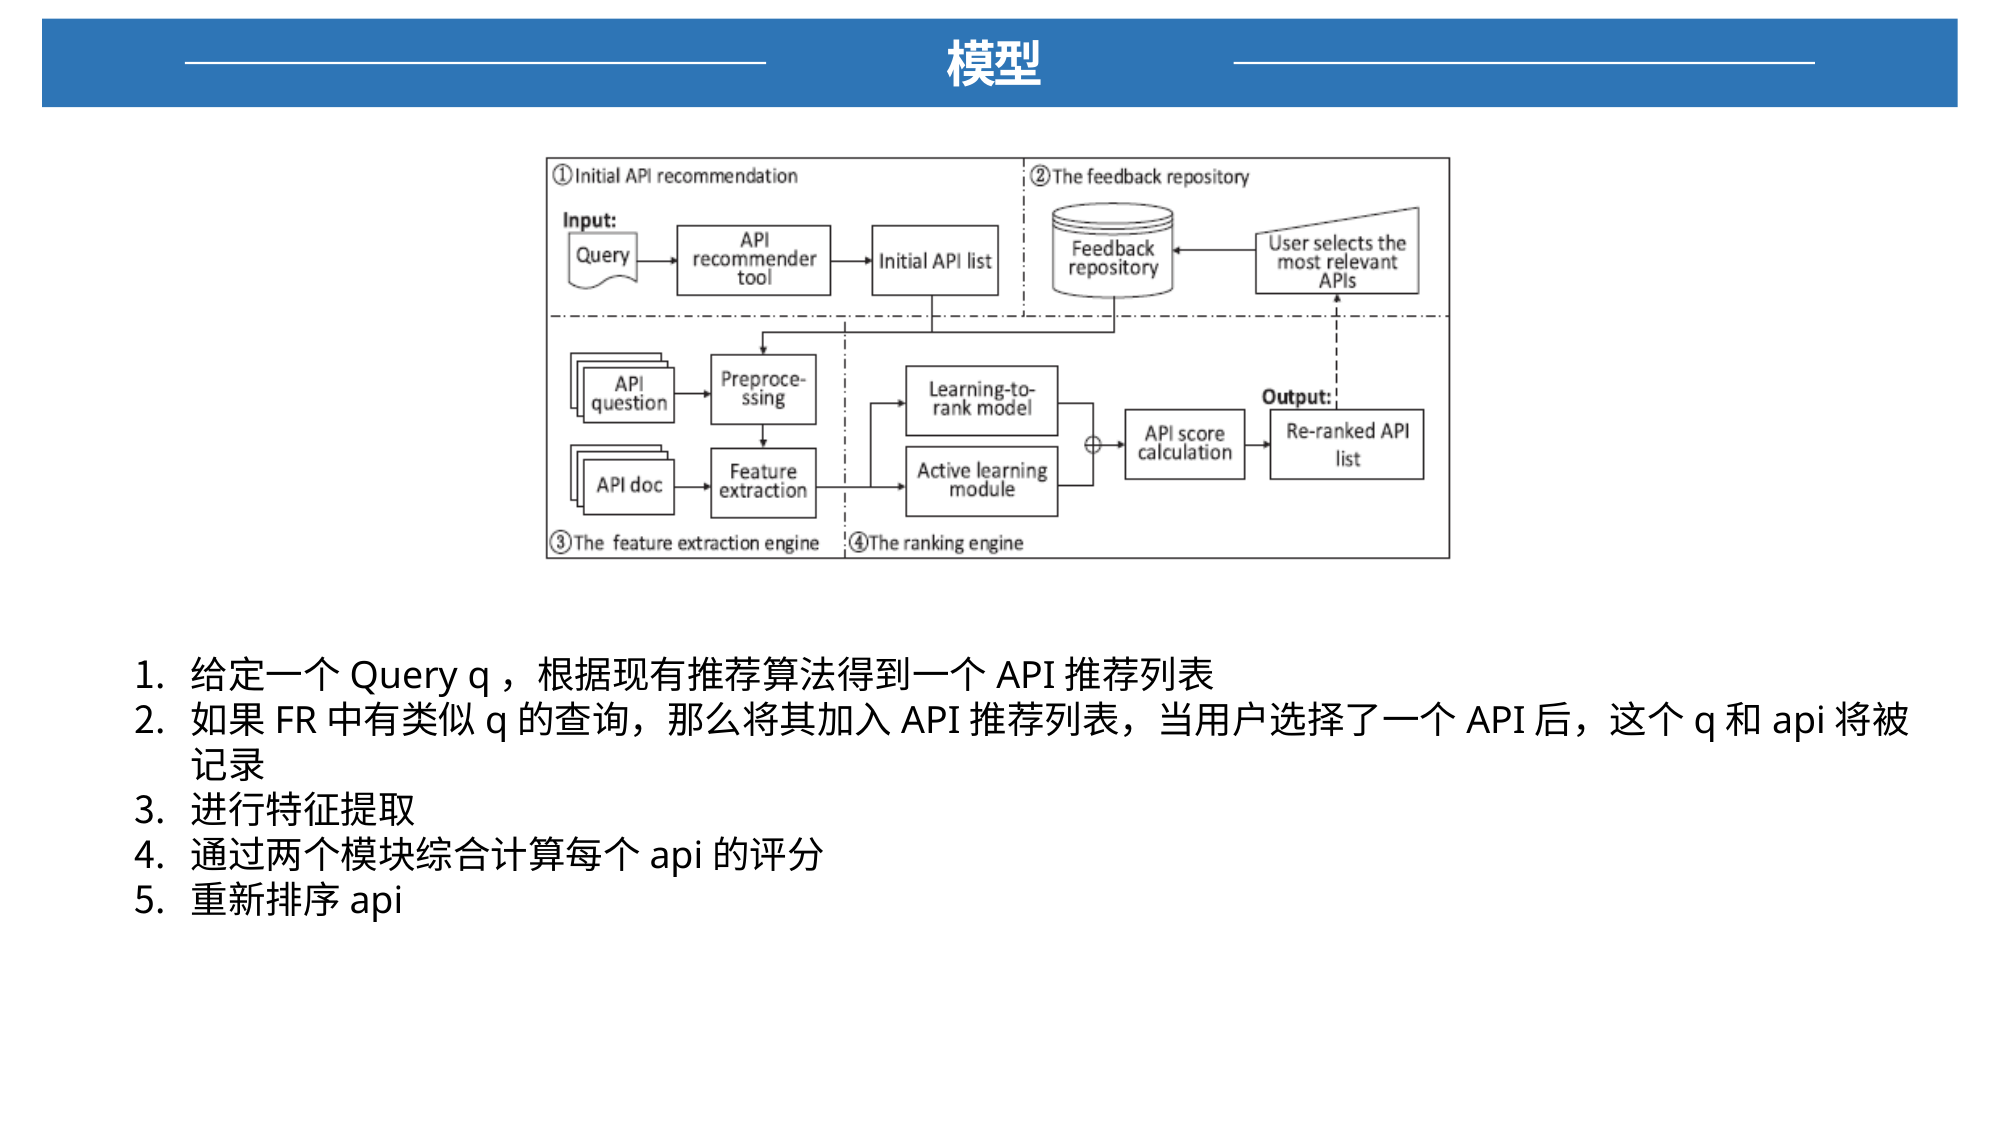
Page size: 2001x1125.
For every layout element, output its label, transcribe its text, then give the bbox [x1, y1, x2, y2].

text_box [184, 61, 1815, 65]
picture [535, 143, 1465, 577]
text_box [41, 18, 1959, 108]
text_box 给定一个Query q，根据现有推荐算法得到一个API推荐列表 如果FR中有类似q的查询，那么将其加入API推荐列表，当用户选择了一个API后，这个q和api将被记录 进行特征提取 通过两个模块综合计算每个api的评分 重新排序api [119, 643, 1933, 929]
text_box 模型 [722, 25, 1267, 61]
text_box 模型 [722, 65, 1267, 100]
